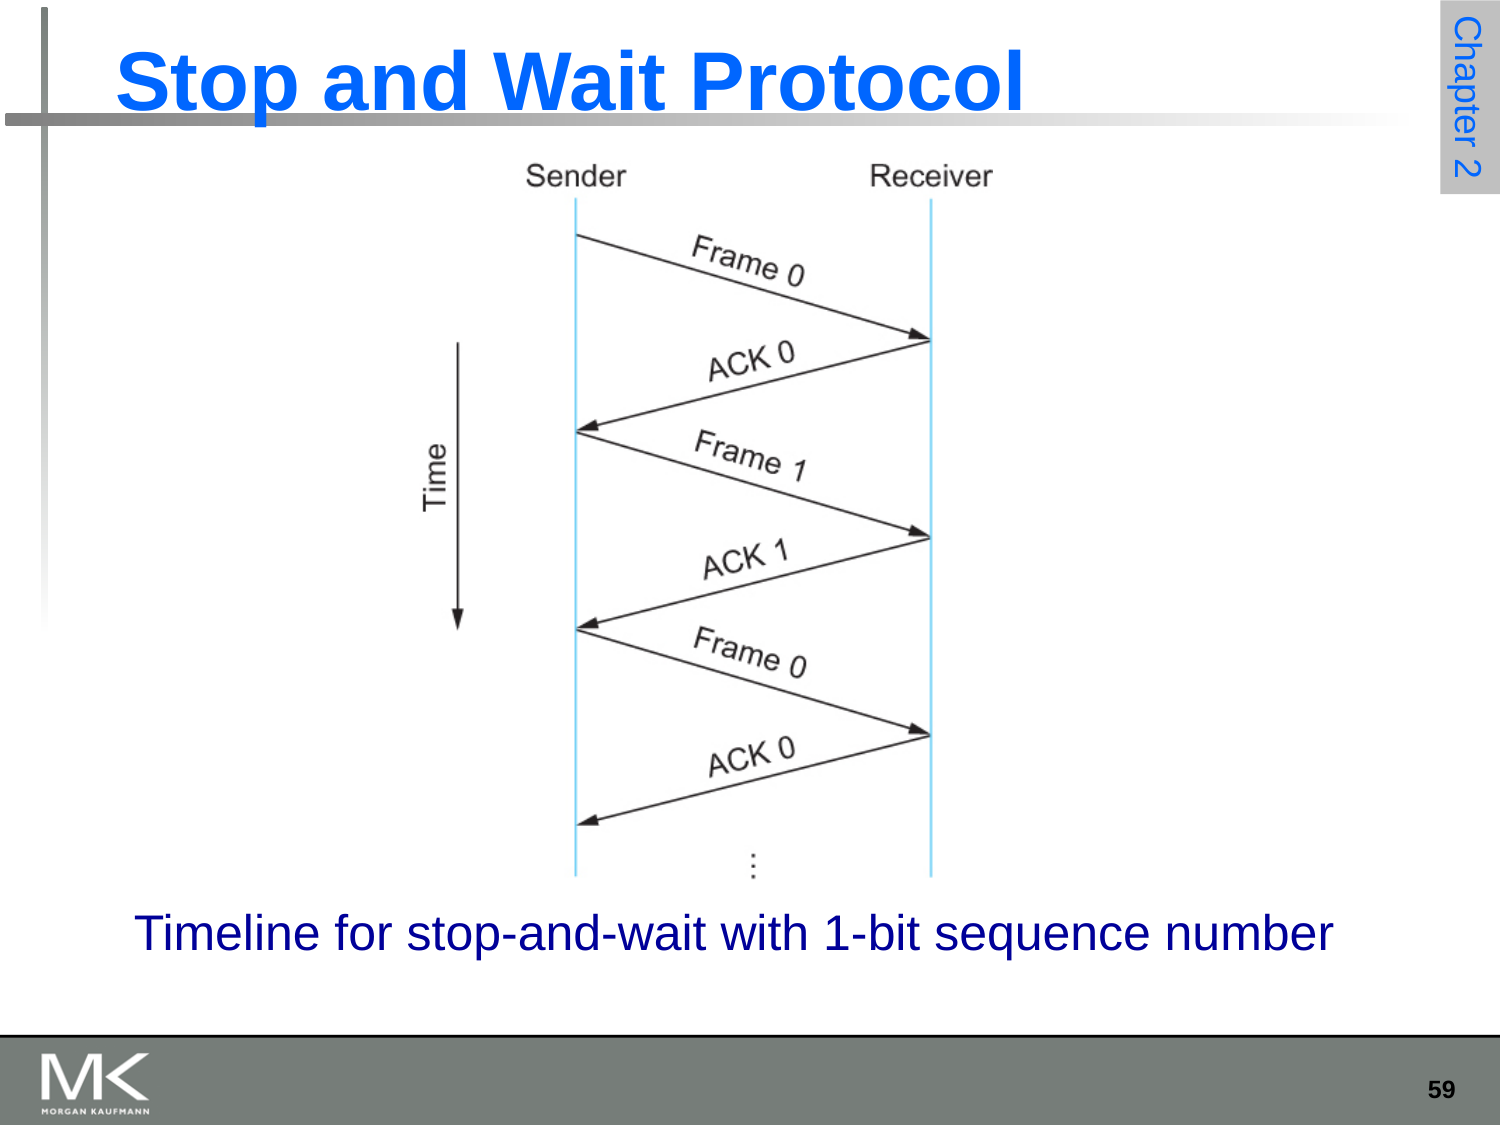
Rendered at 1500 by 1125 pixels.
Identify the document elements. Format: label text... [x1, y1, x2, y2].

picture [29, 1046, 160, 1123]
title Stop and Wait Protocol [100, 19, 1459, 135]
text_box Timeline for stop-and-wait with 1-bit sequence number [118, 893, 1350, 968]
picture [419, 160, 993, 882]
